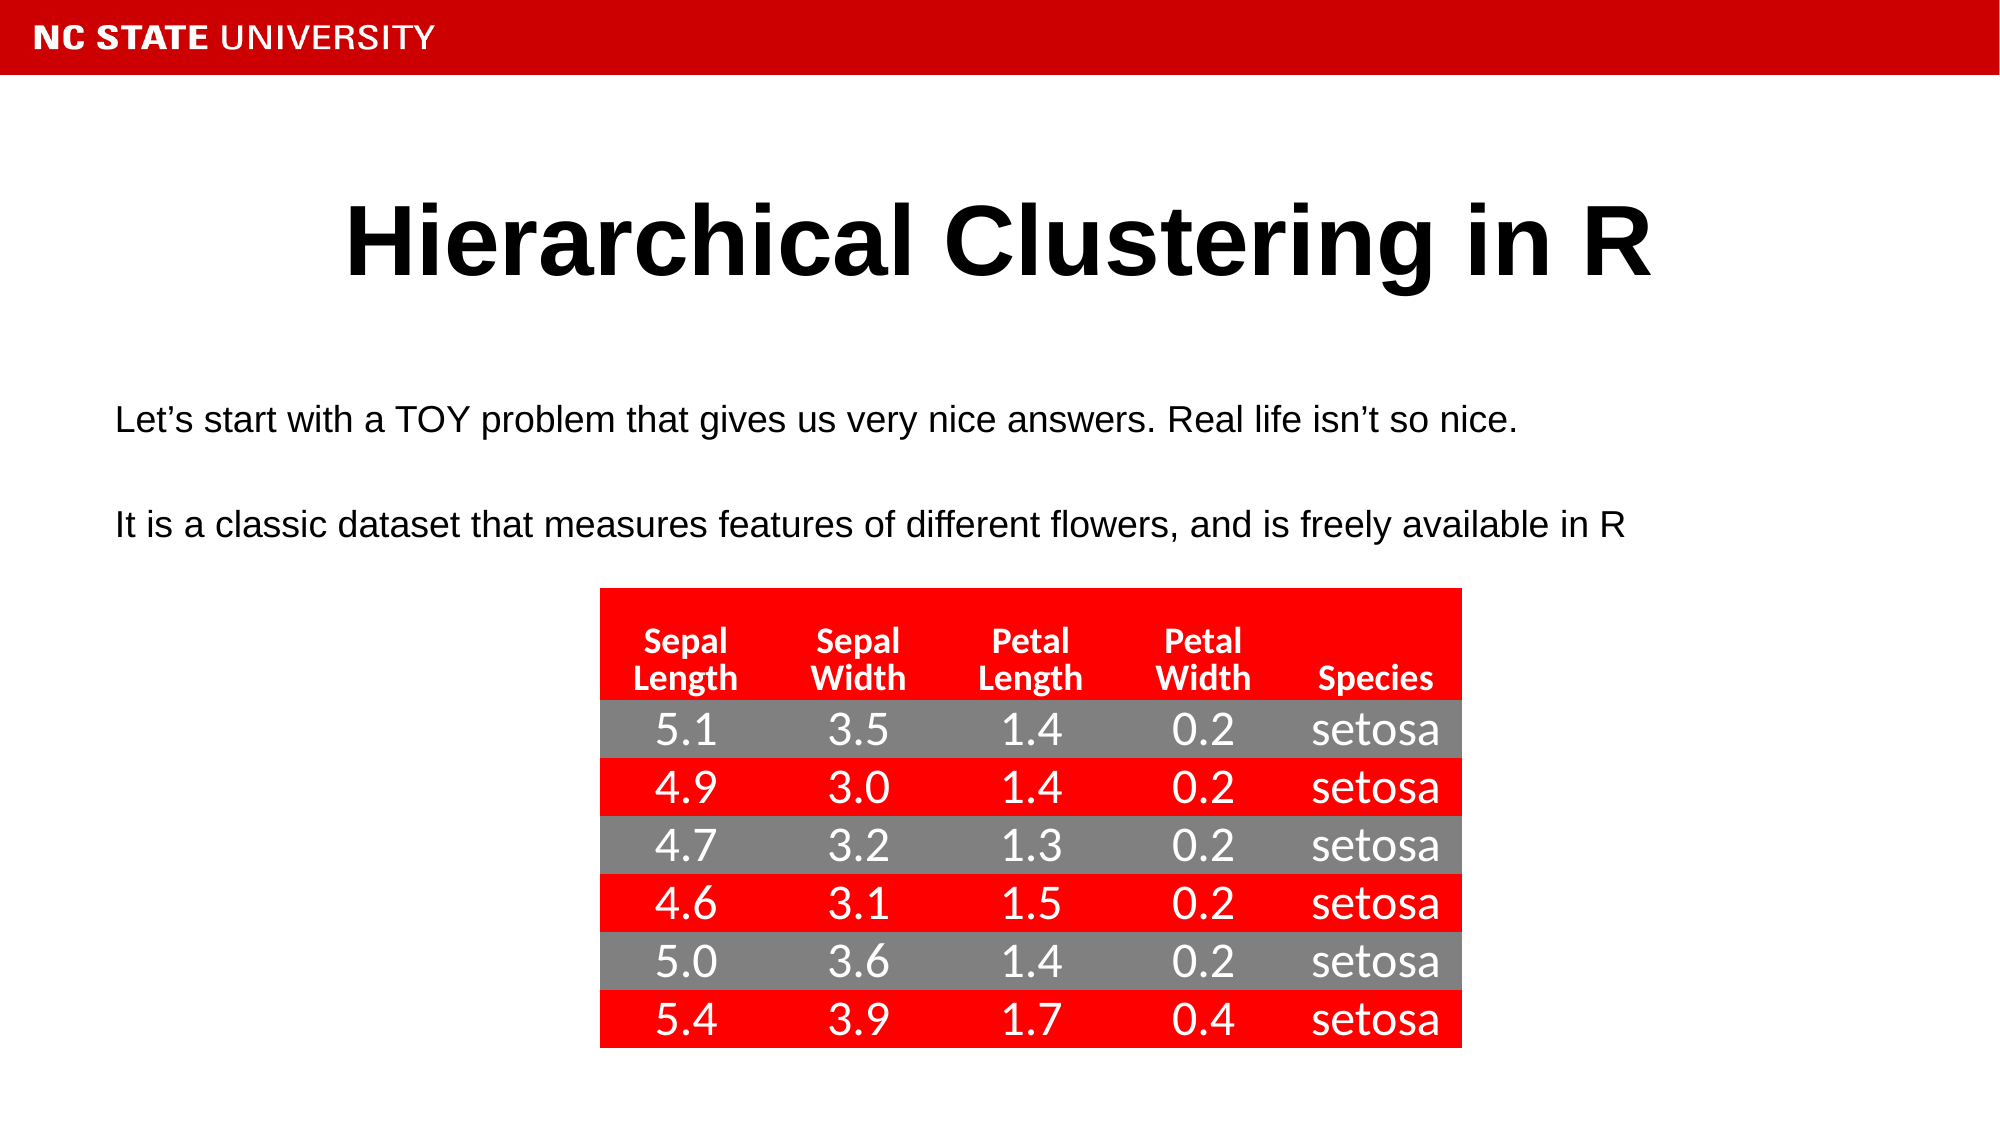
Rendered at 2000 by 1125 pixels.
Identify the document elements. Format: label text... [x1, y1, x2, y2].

table_cell 3.2 [772, 816, 945, 874]
table_cell 3.9 [772, 990, 945, 1048]
table_cell setosa [1290, 874, 1462, 932]
table_header Sepal Length [600, 588, 772, 700]
table_cell 0.2 [1117, 874, 1290, 932]
table_cell 0.2 [1117, 700, 1290, 758]
table_cell 5.4 [600, 990, 772, 1048]
table_cell 1.3 [945, 816, 1117, 874]
table_cell 4.7 [600, 816, 772, 874]
table_cell 1.4 [945, 932, 1117, 990]
table_cell 5.0 [600, 932, 772, 990]
table_cell setosa [1290, 990, 1462, 1048]
table_cell 4.6 [600, 874, 772, 932]
table_cell 0.4 [1117, 990, 1290, 1048]
table_cell 4.9 [600, 758, 772, 816]
table_cell setosa [1290, 932, 1462, 990]
title Hierarchical Clustering in R [99, 147, 1900, 323]
table_cell setosa [1290, 758, 1462, 816]
table_cell 5.1 [600, 700, 772, 758]
table_cell 3.0 [772, 758, 945, 816]
table_cell 3.1 [772, 874, 945, 932]
table_cell setosa [1290, 816, 1462, 874]
table_cell 3.6 [772, 932, 945, 990]
table_cell 1.7 [945, 990, 1117, 1048]
table_header Species [1290, 588, 1462, 700]
table_header Petal Length [945, 588, 1117, 700]
table_cell 0.2 [1117, 816, 1290, 874]
table_cell 1.4 [945, 700, 1117, 758]
list Let’s start with a TOY problem that gives us very nice answers. Real life isn’t so nice. It is a classic dataset that measures features of different flowers, and is freely available in R [99, 387, 1900, 1005]
table_header Sepal Width [772, 588, 945, 700]
table_header Petal Width [1117, 588, 1290, 700]
table_cell 0.2 [1117, 758, 1290, 816]
table_cell 3.5 [772, 700, 945, 758]
table_cell 1.5 [945, 874, 1117, 932]
table_cell 1.4 [945, 758, 1117, 816]
table_cell setosa [1290, 700, 1462, 758]
picture [0, 0, 2000, 75]
table_cell 0.2 [1117, 932, 1290, 990]
